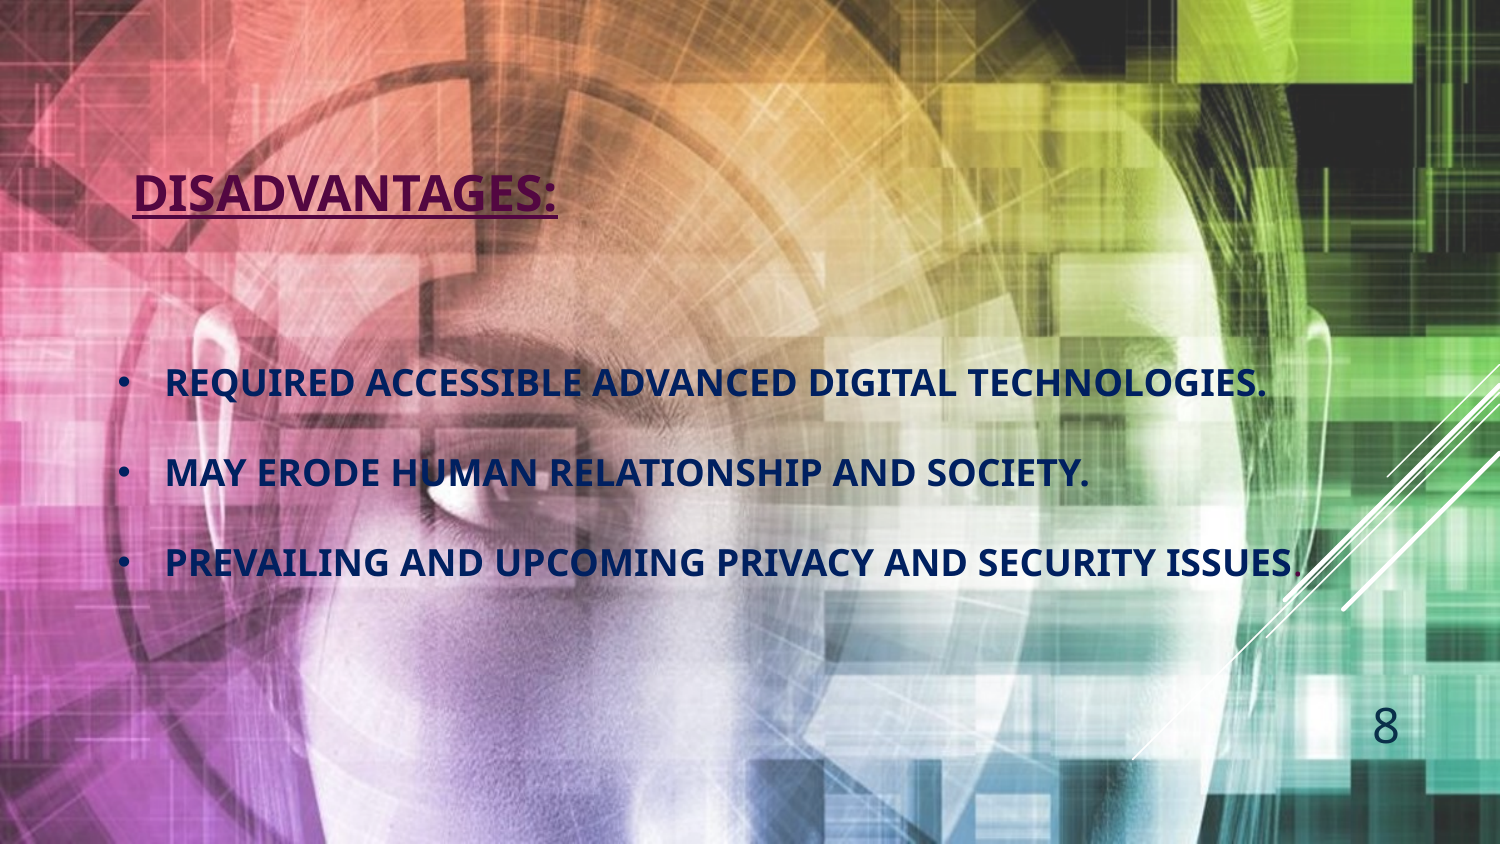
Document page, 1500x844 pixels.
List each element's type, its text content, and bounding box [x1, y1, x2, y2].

text_box REQUIRED ACCESSIBLE ADVANCED DIGITAL TECHNOLOGIES. MAY ERODE HUMAN RELATIONSHIP AND SOCIETY. PREVAILING AND UPCOMING PRIVACY AND SECURITY ISSUES. [102, 351, 1347, 817]
slide_number 8 [1347, 686, 1416, 769]
text_box DISADVANTAGES: [117, 153, 912, 274]
